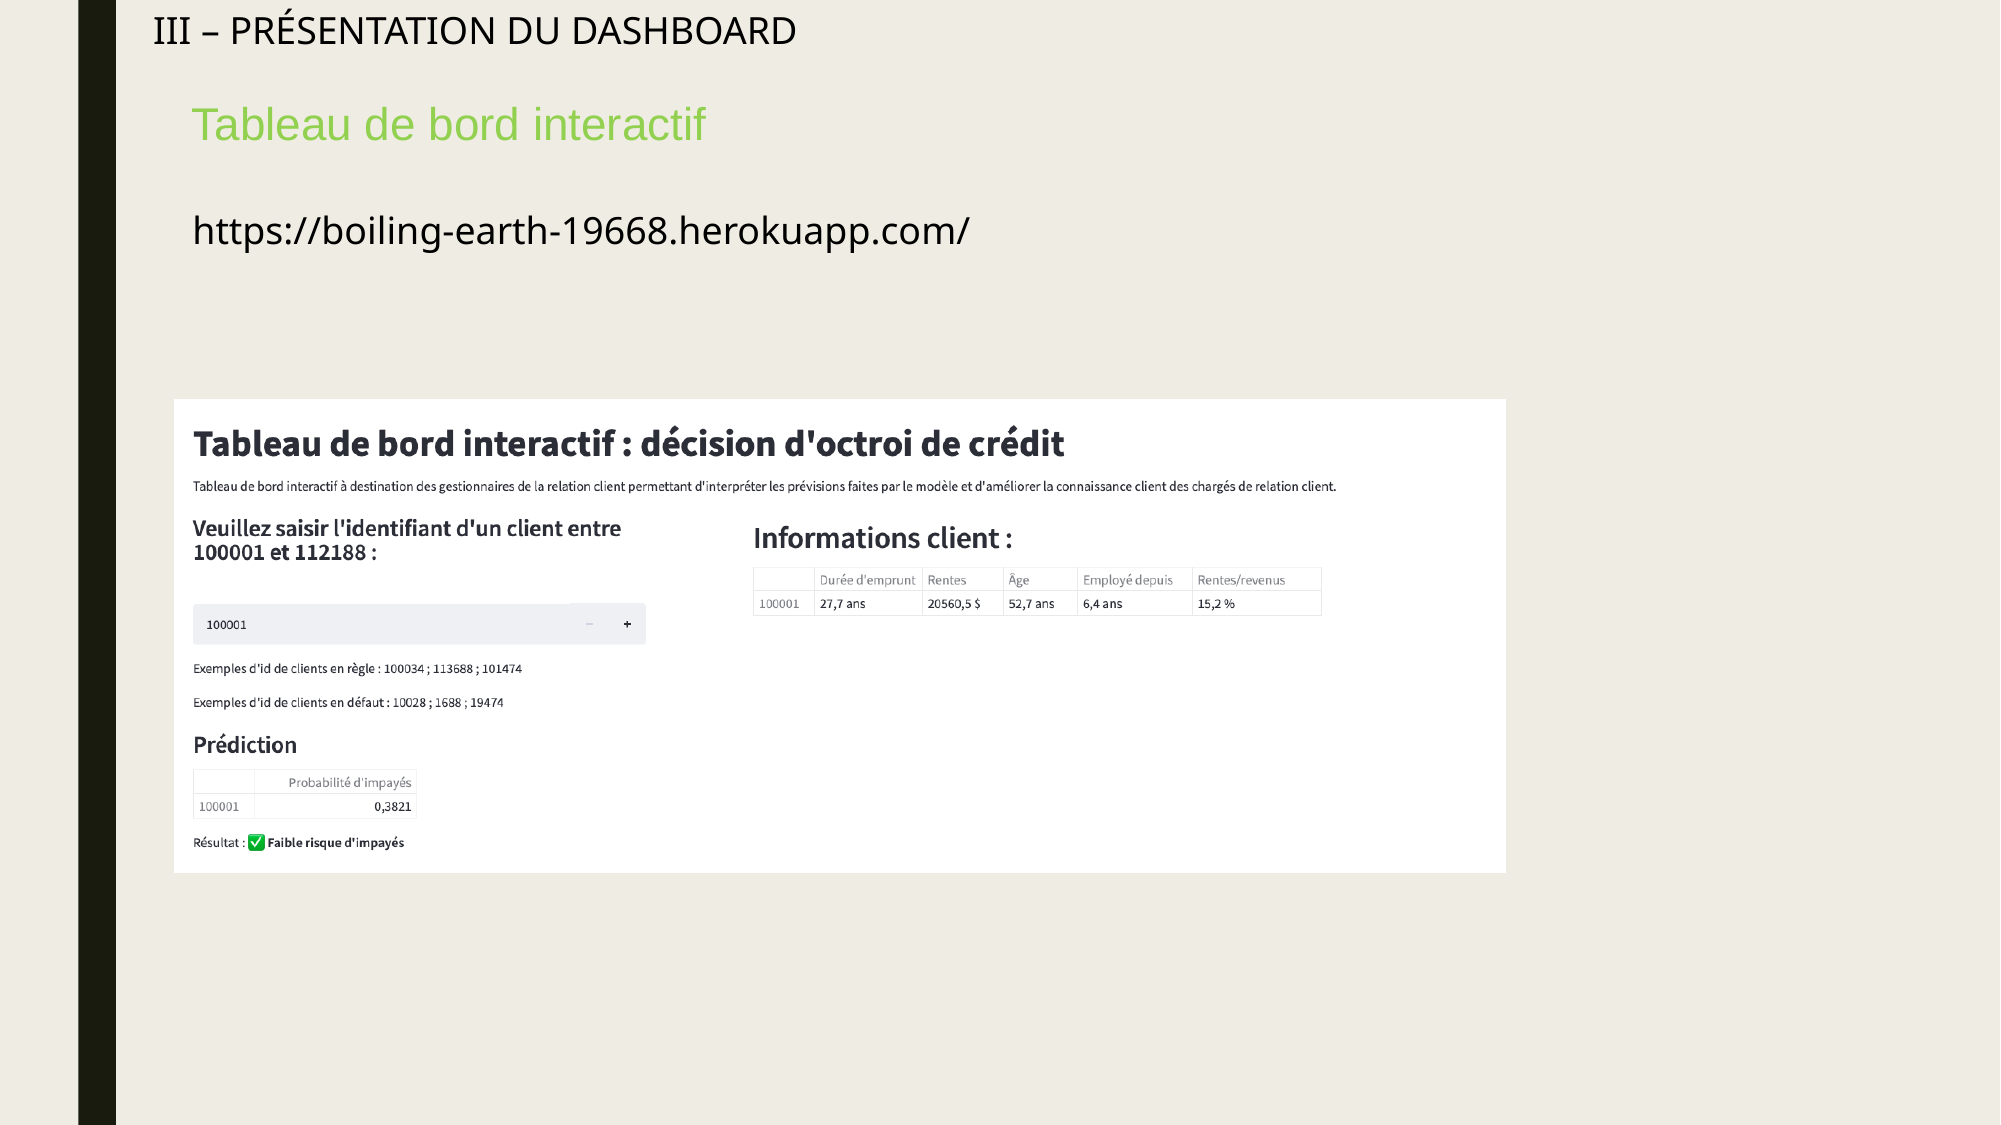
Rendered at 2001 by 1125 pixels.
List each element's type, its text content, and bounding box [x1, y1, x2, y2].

text_box Tableau de bord interactif [176, 87, 735, 158]
text_box https://boiling-earth-19668.herokuapp.com/ [177, 199, 986, 260]
picture [174, 399, 1506, 873]
text_box III – PRÉSENTATION DU DASHBOARD [138, 0, 823, 60]
